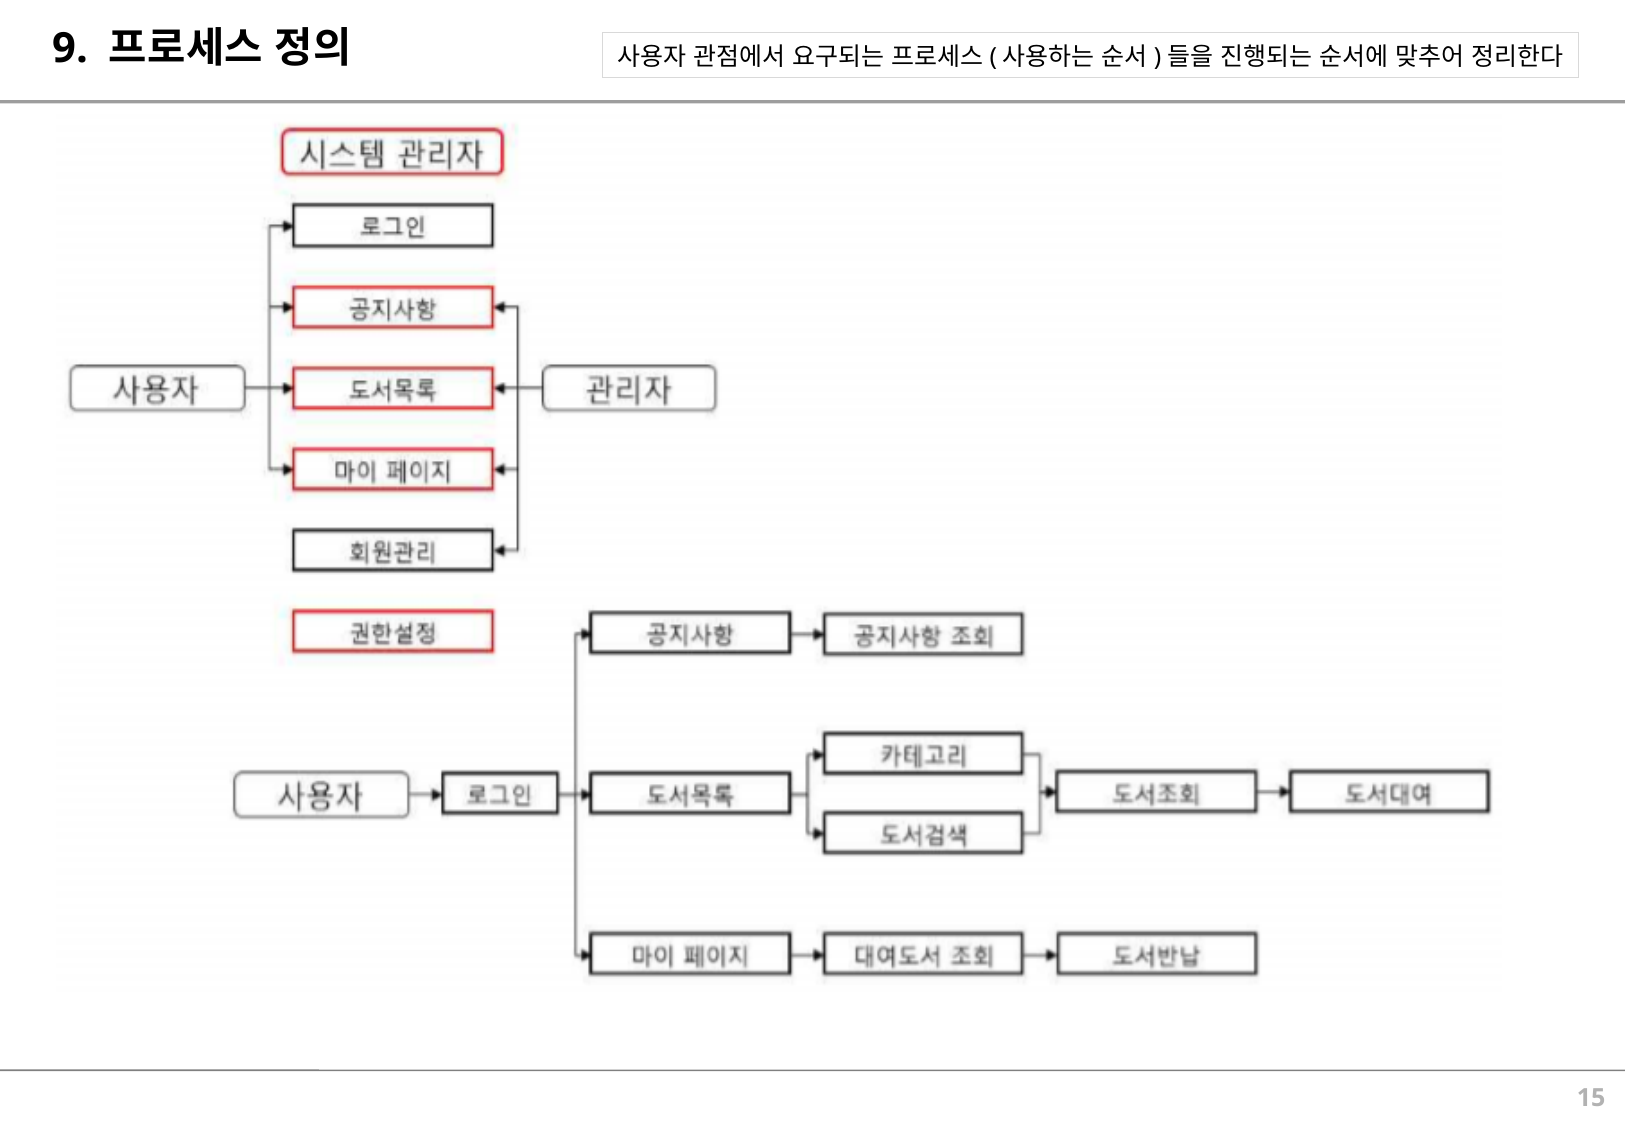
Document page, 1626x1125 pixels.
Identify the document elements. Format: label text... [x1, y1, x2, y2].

title 9. 프로세스 정의 [37, 13, 1602, 87]
slide_number 14 [1254, 1074, 1621, 1122]
picture [56, 109, 1503, 993]
text_box 사용자 관점에서 요구되는 프로세스(사용하는 순서)들을 진행되는 순서에 맞추어 정리한다 [602, 32, 1579, 78]
